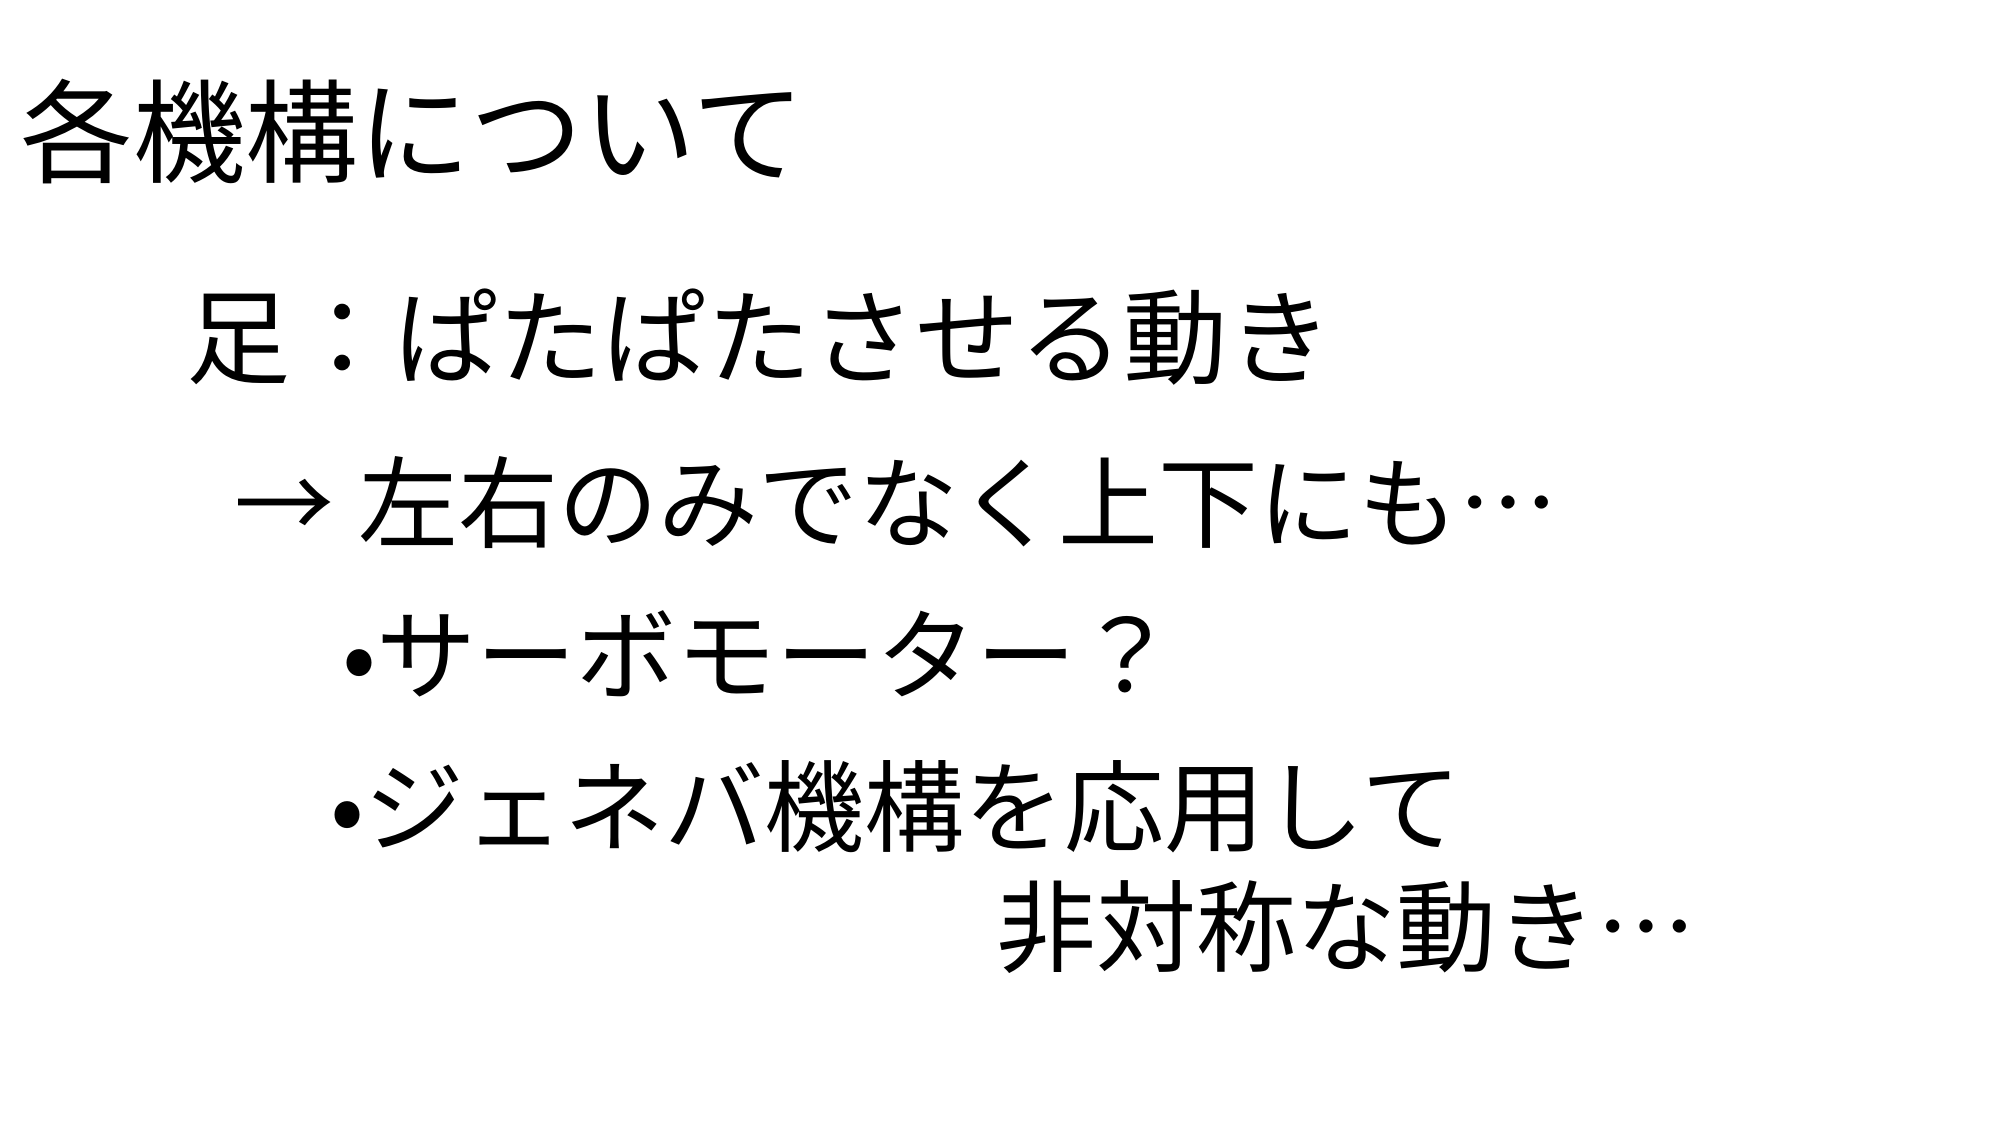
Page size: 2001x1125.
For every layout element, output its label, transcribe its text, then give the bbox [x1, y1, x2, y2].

text_box 各機構について [5, 54, 820, 205]
text_box 足：ぱたぱたさせる動き [170, 264, 1348, 405]
text_box ・サーボモーター？ [327, 585, 1192, 721]
text_box →左右のみでなく上下にも… [219, 433, 1574, 569]
text_box ・ジェネバ機構を応用して 非対称な動き… [69, 737, 1724, 992]
